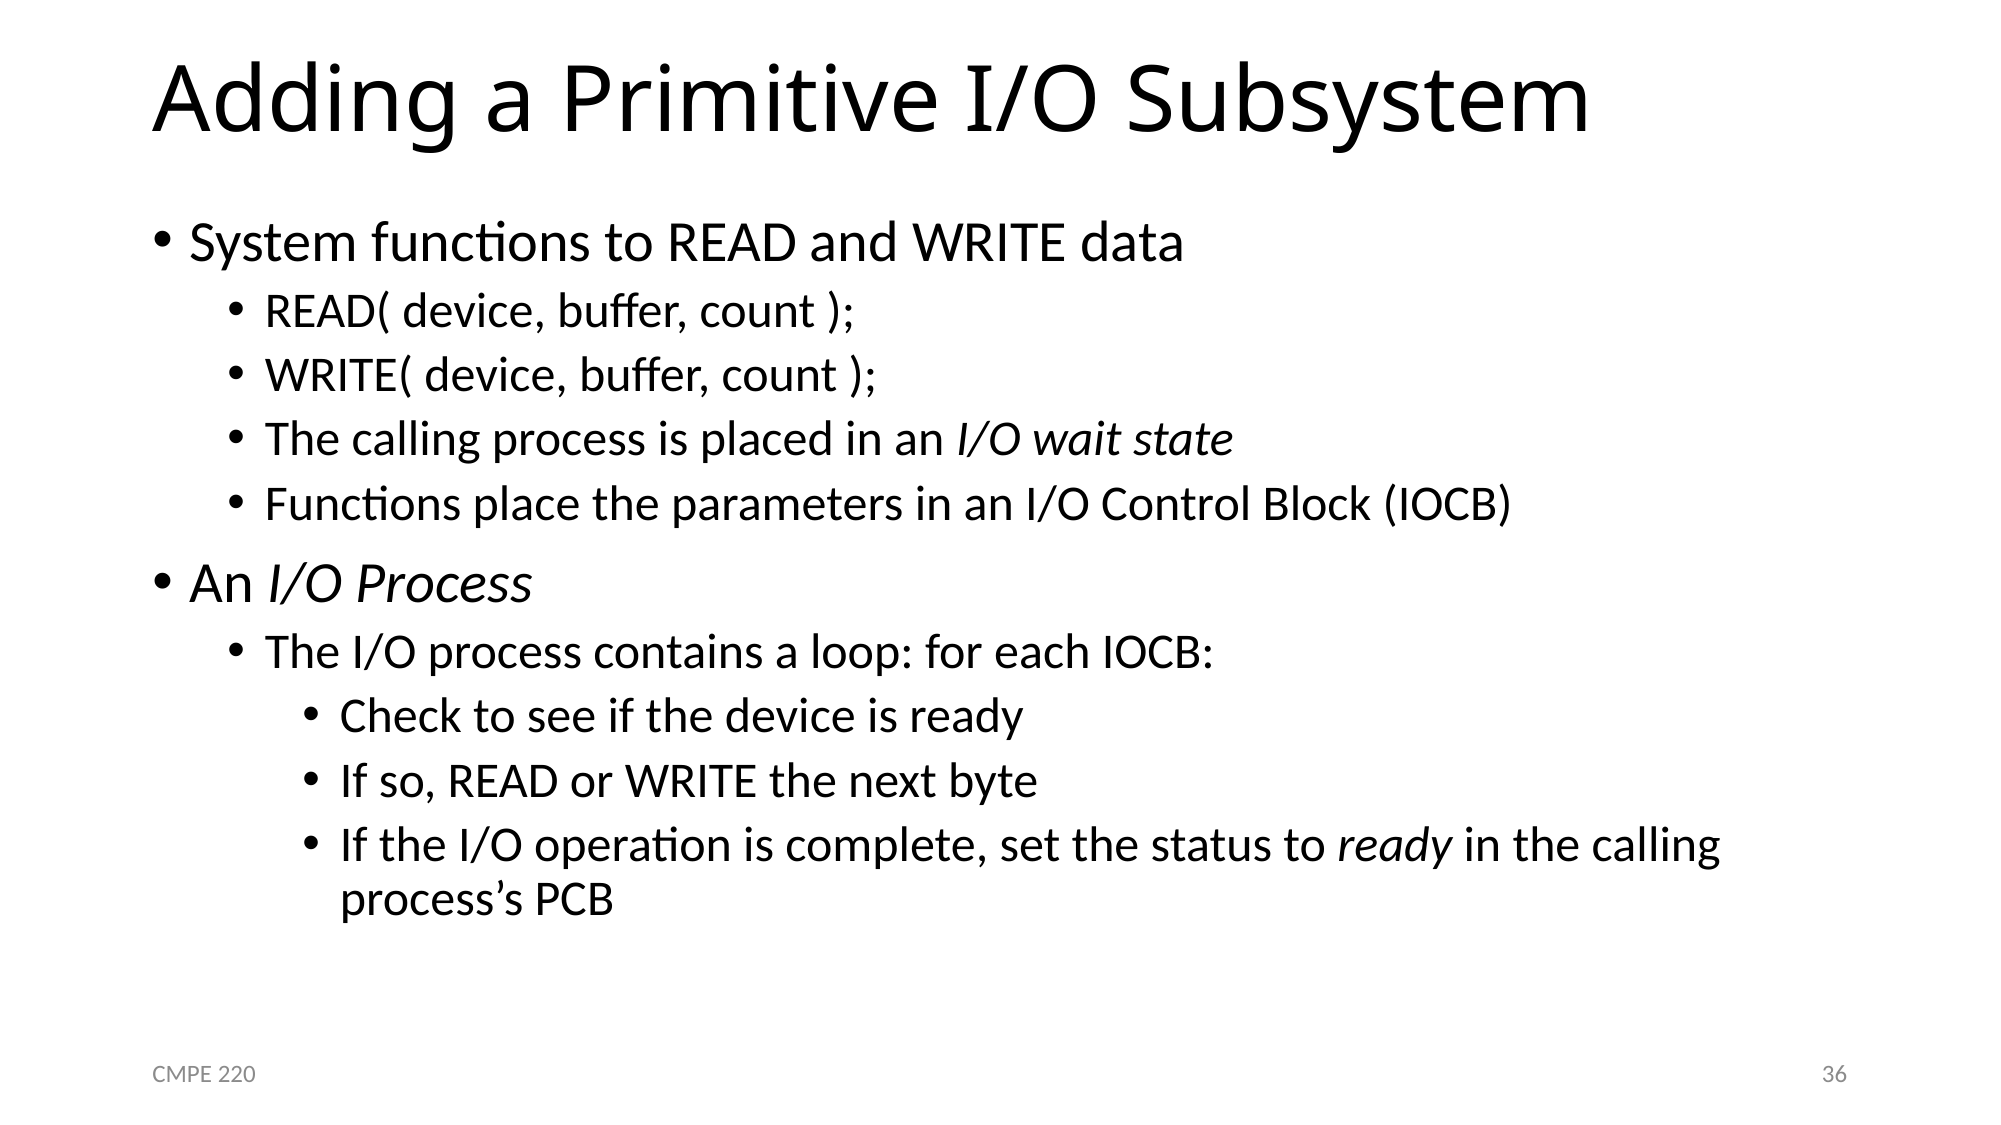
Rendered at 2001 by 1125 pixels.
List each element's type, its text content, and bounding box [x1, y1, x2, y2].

slide_number 36 [1412, 1042, 1863, 1103]
slide_number CMPE 220 [137, 1042, 588, 1103]
title Adding a Primitive I/O Subsystem [137, 0, 1863, 203]
list System functions to READ and WRITE data READ( device, buffer, count ); WRITE( device, buffer, count ); The calling process is placed in an I/O wait state Functions place the parameters in an I/O Control Block (IOCB) An I/O Process The I/O process contains a loop: for each IOCB: Check to see if the device is ready If so, READ or WRITE the next byte If the I/O operation is complete, set the status to ready in the calling process’s PCB [137, 203, 1863, 996]
